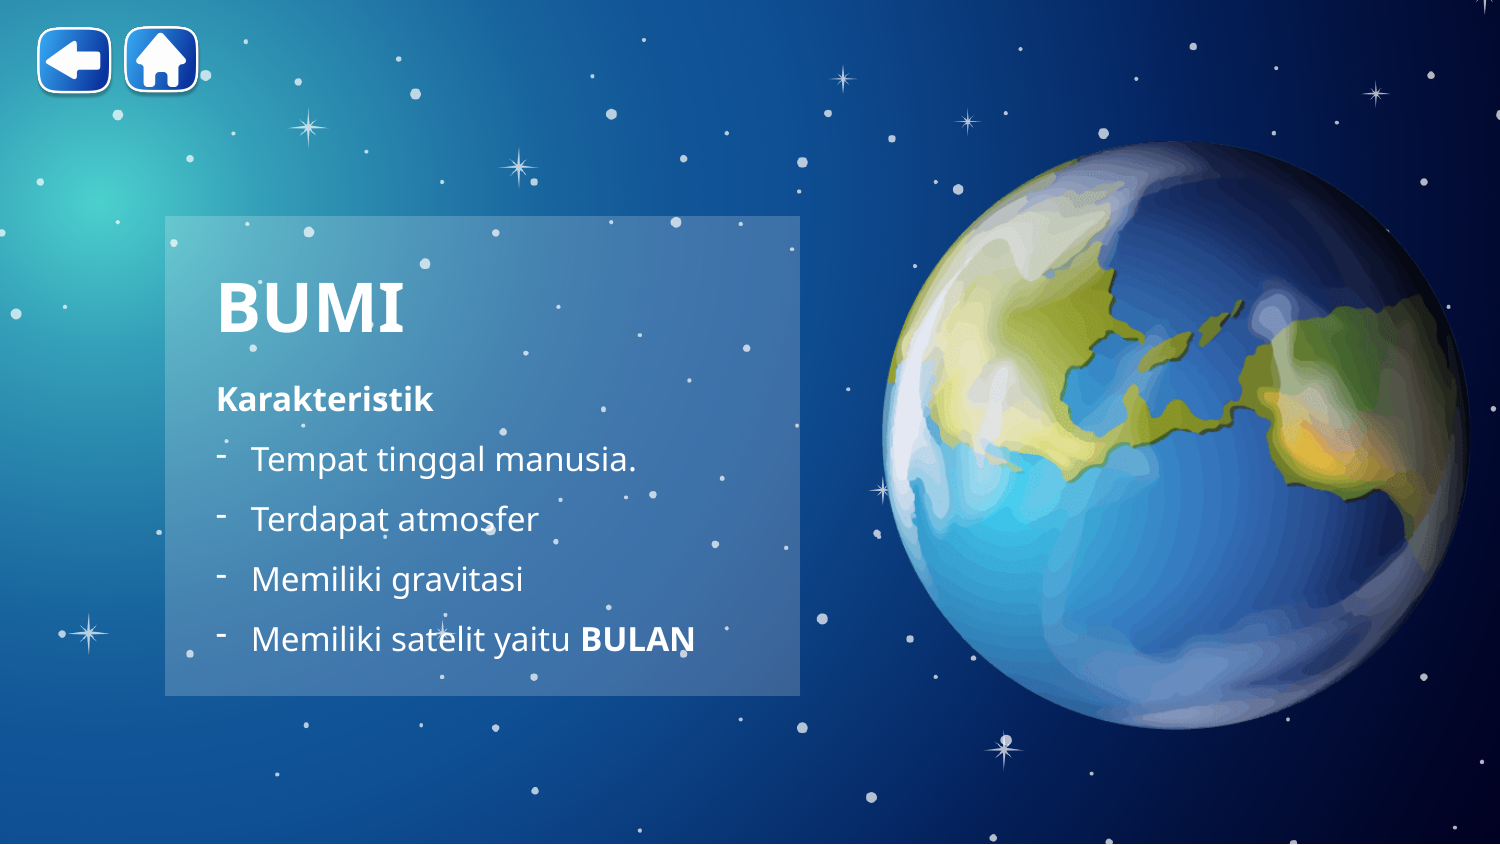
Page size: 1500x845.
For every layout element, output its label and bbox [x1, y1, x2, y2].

text_box [200, 256, 882, 672]
picture [0, 0, 1500, 844]
